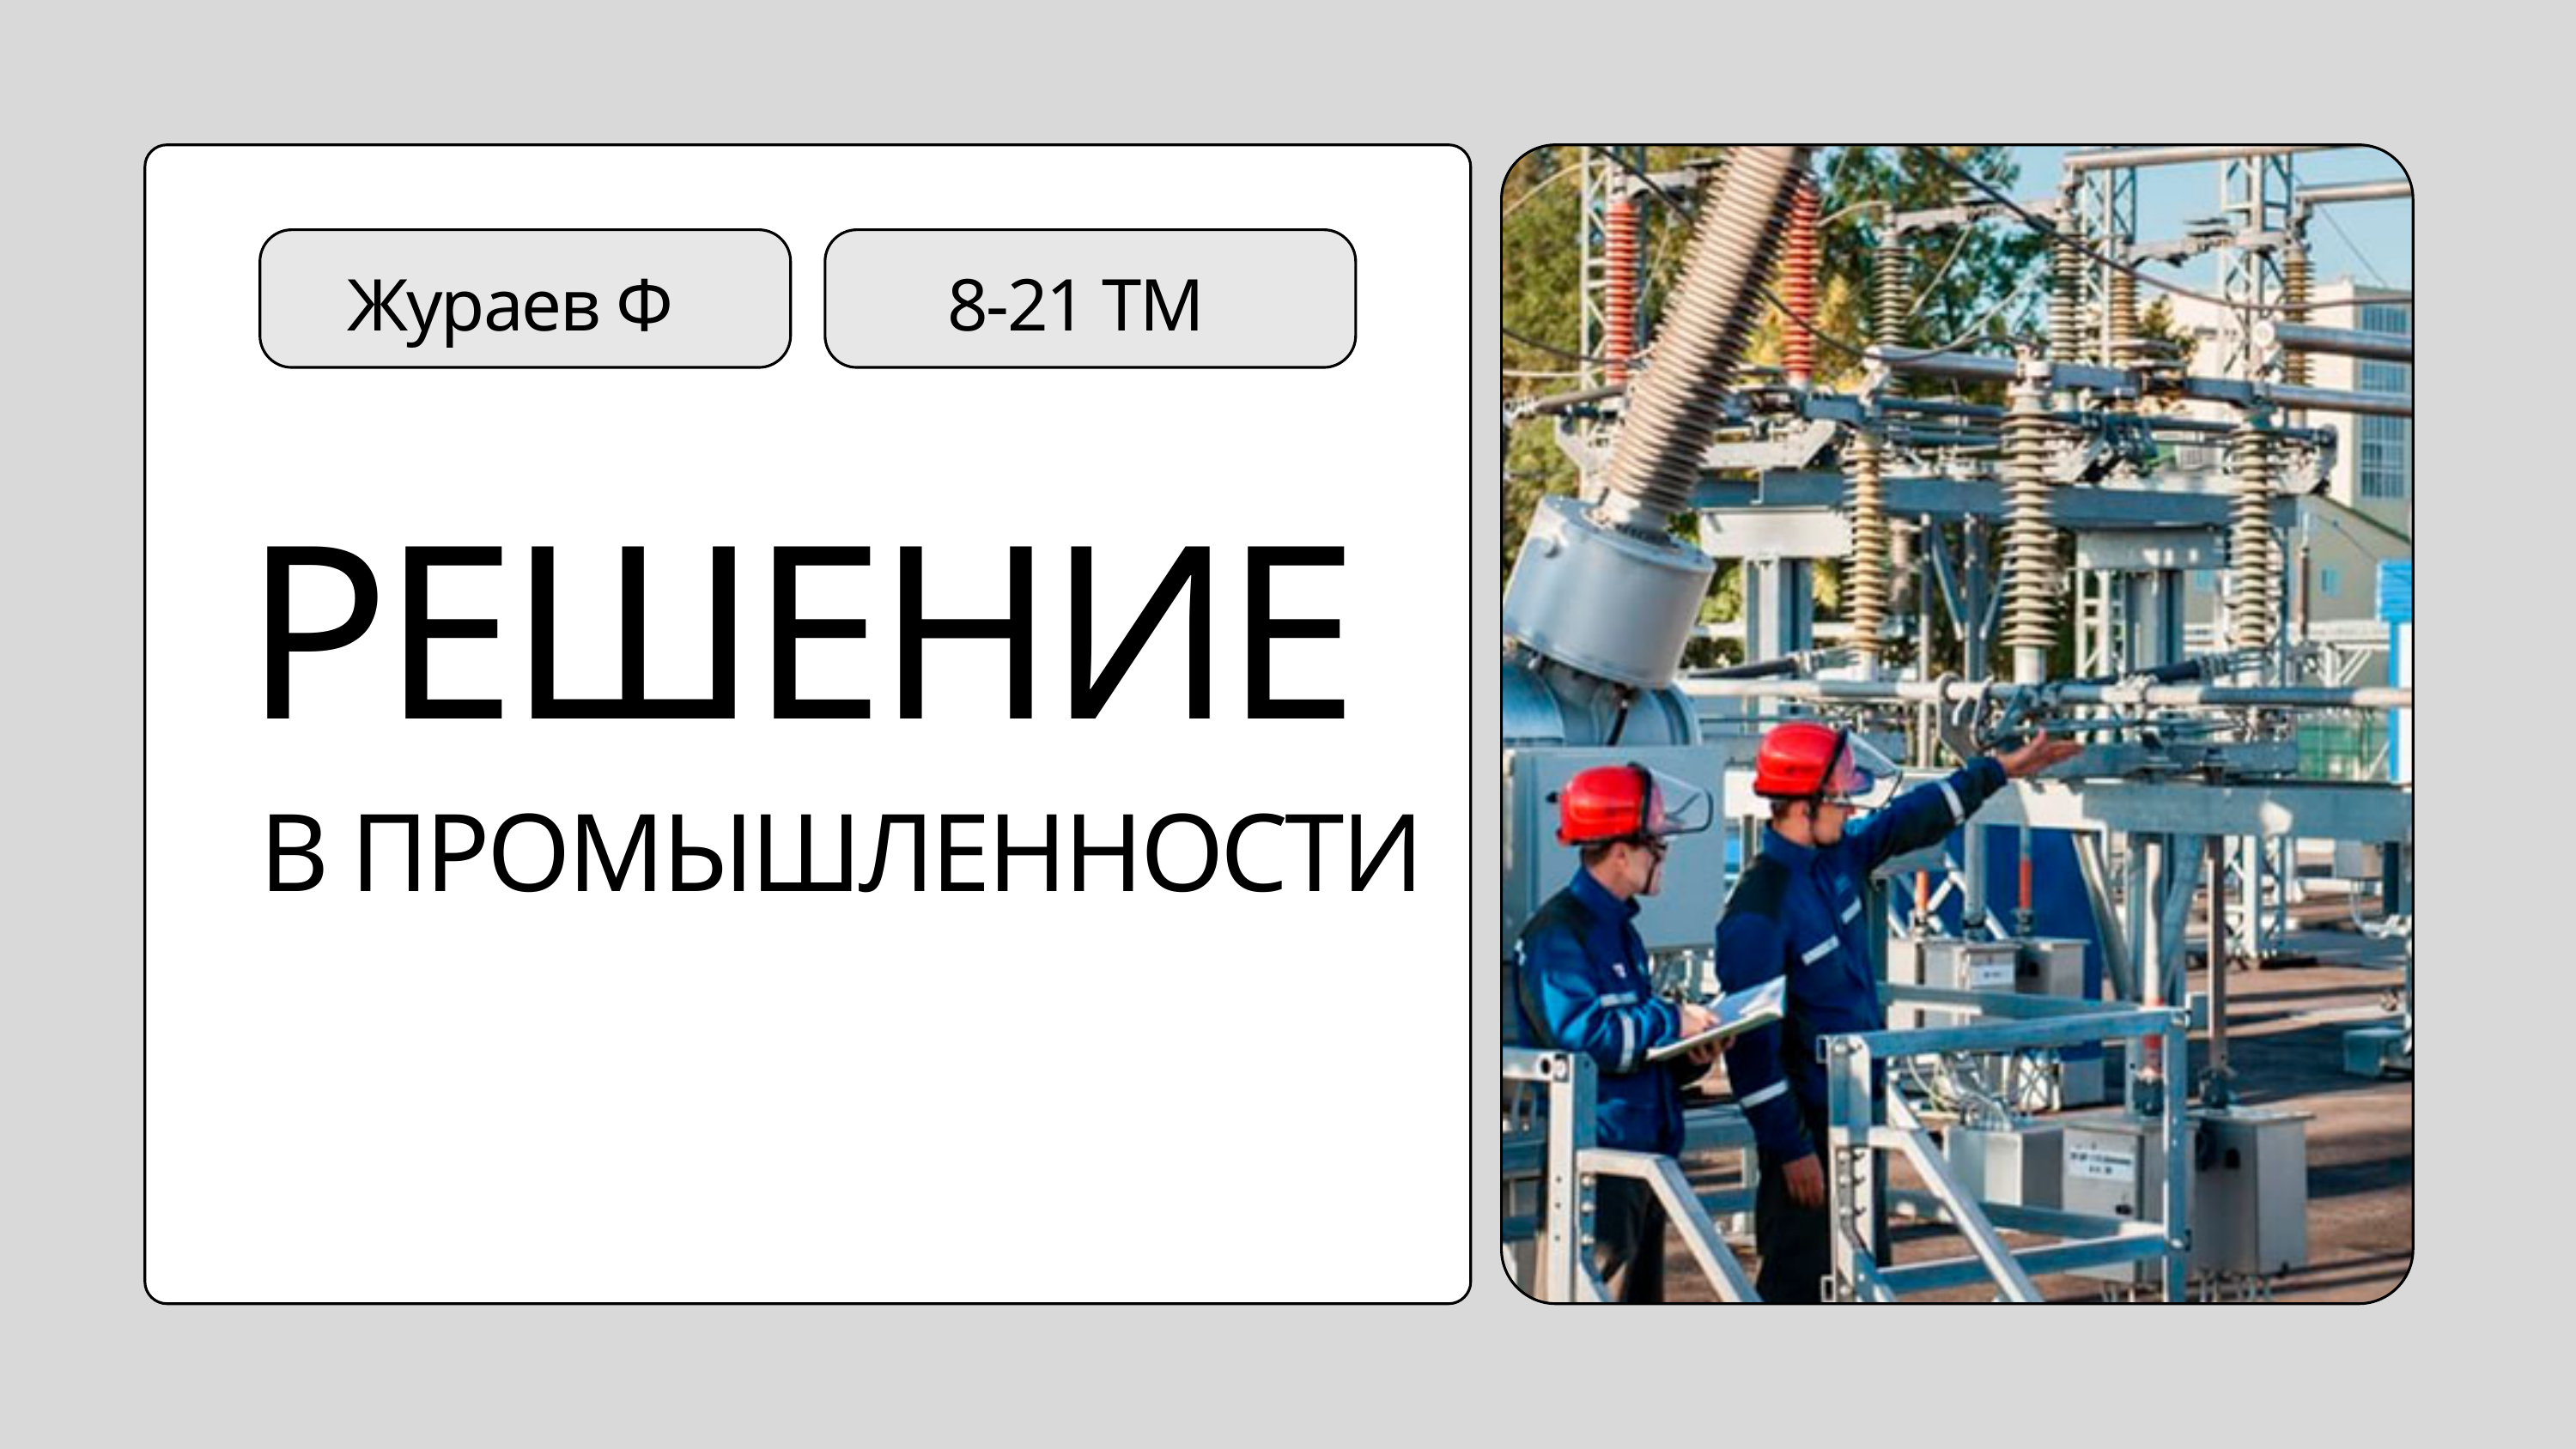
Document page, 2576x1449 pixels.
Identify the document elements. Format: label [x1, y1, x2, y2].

text_box [824, 229, 1357, 368]
text_box [144, 144, 1471, 1304]
text_box [259, 229, 791, 368]
text_box [1501, 144, 2414, 1304]
